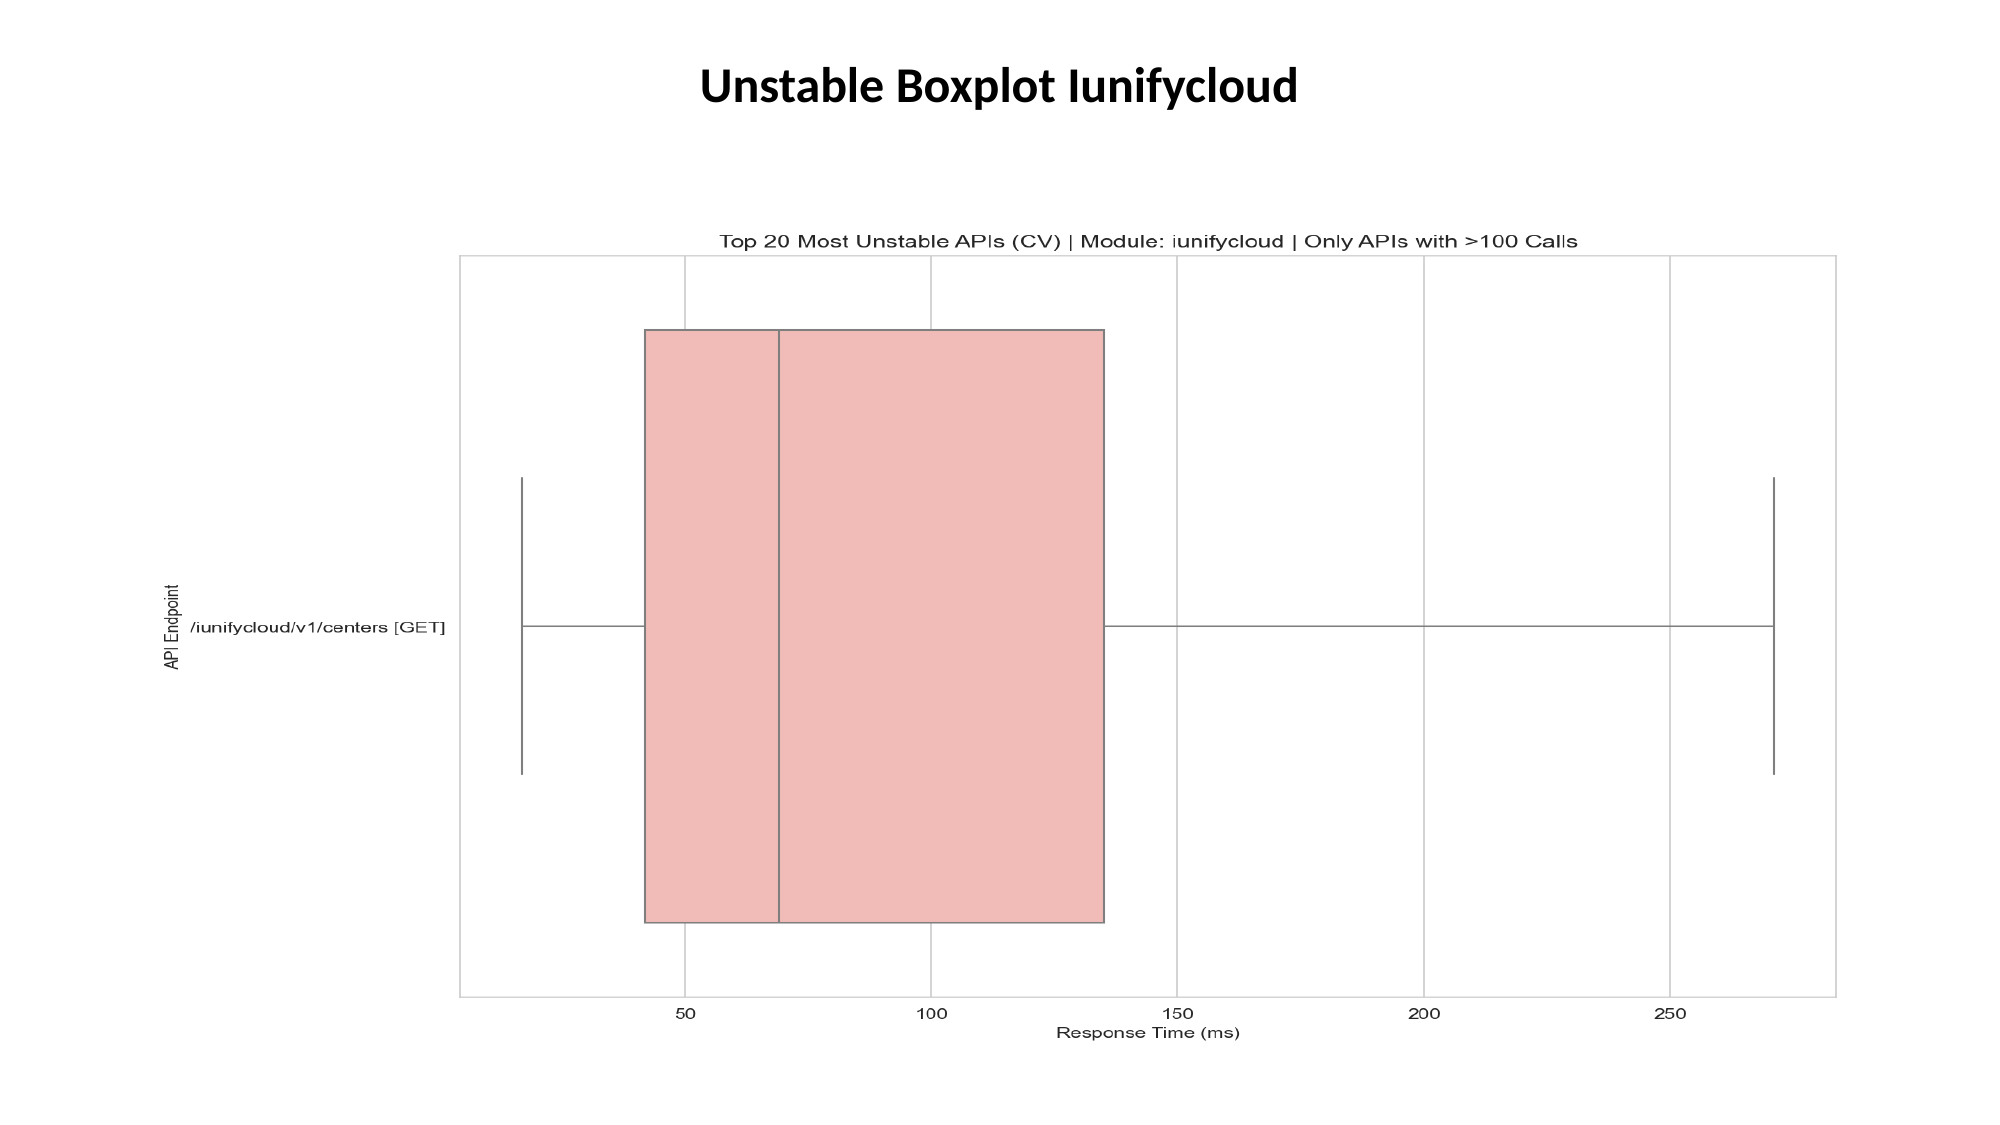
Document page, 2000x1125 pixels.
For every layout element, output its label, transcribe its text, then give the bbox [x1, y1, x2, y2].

text_box Unstable Boxplot Iunifycloud [685, 44, 1315, 120]
picture [149, 224, 1850, 1051]
